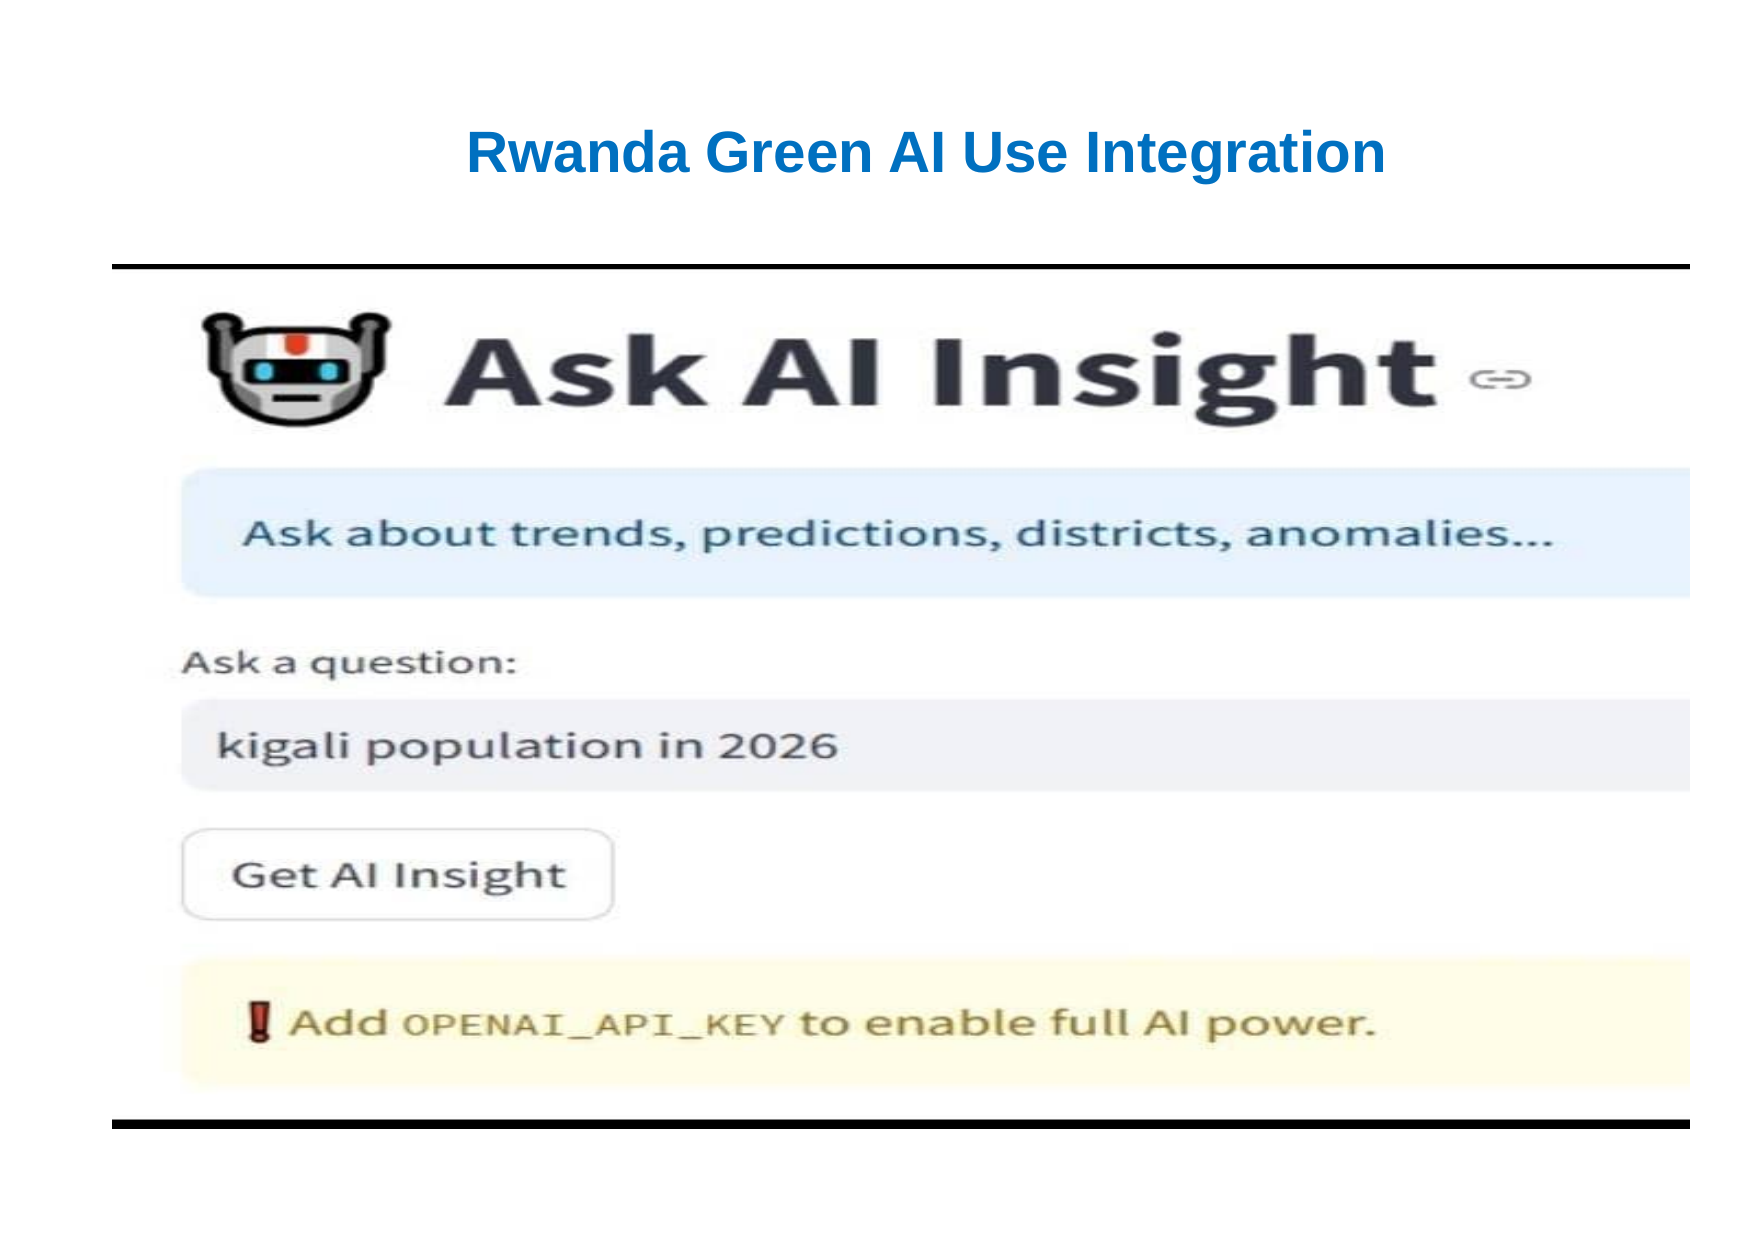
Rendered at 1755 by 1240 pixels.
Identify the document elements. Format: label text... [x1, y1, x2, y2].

title Rwanda Green AI Use Integration [138, 86, 1716, 212]
picture [112, 264, 1691, 1129]
